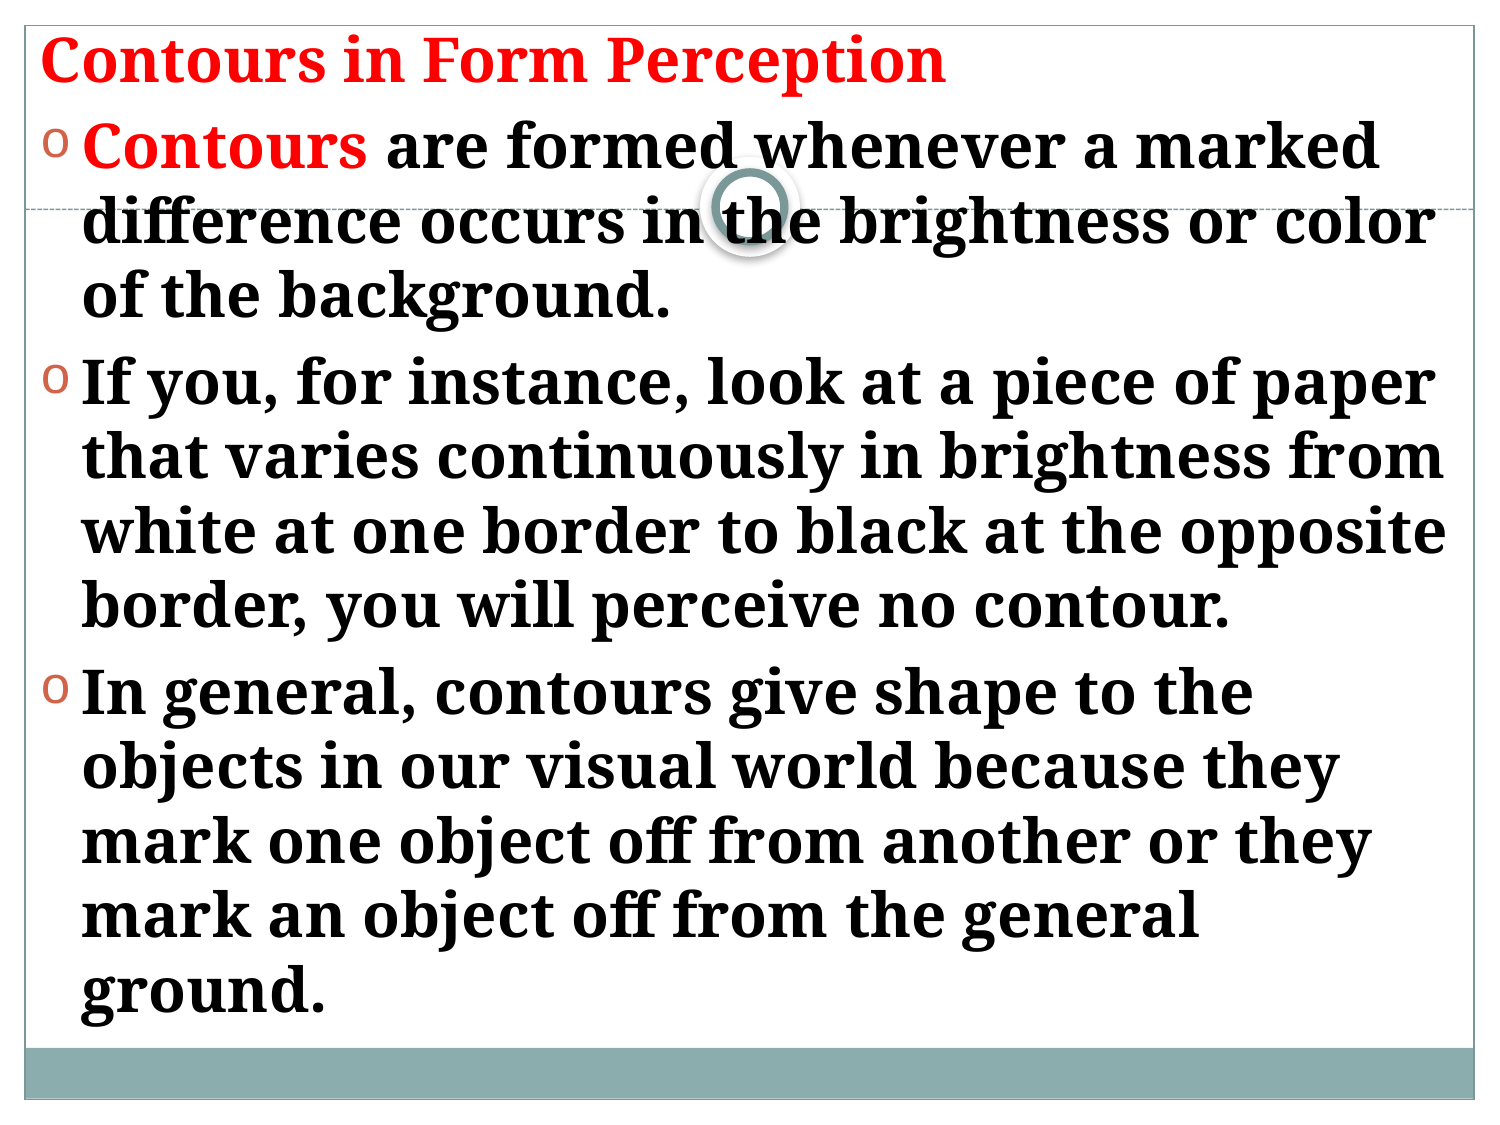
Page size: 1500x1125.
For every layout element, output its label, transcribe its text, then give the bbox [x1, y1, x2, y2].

list Contours in Form Perception Contours are formed whenever a marked difference occurs in the brightness or color of the background. If you, for instance, look at a piece of paper that varies continuously in brightness from white at one border to black at the opposite border, you will perceive no contour. In general, contours give shape to the objects in our visual world because they mark one object off from another or they mark an object off from the general ground. [24, 12, 1475, 1100]
